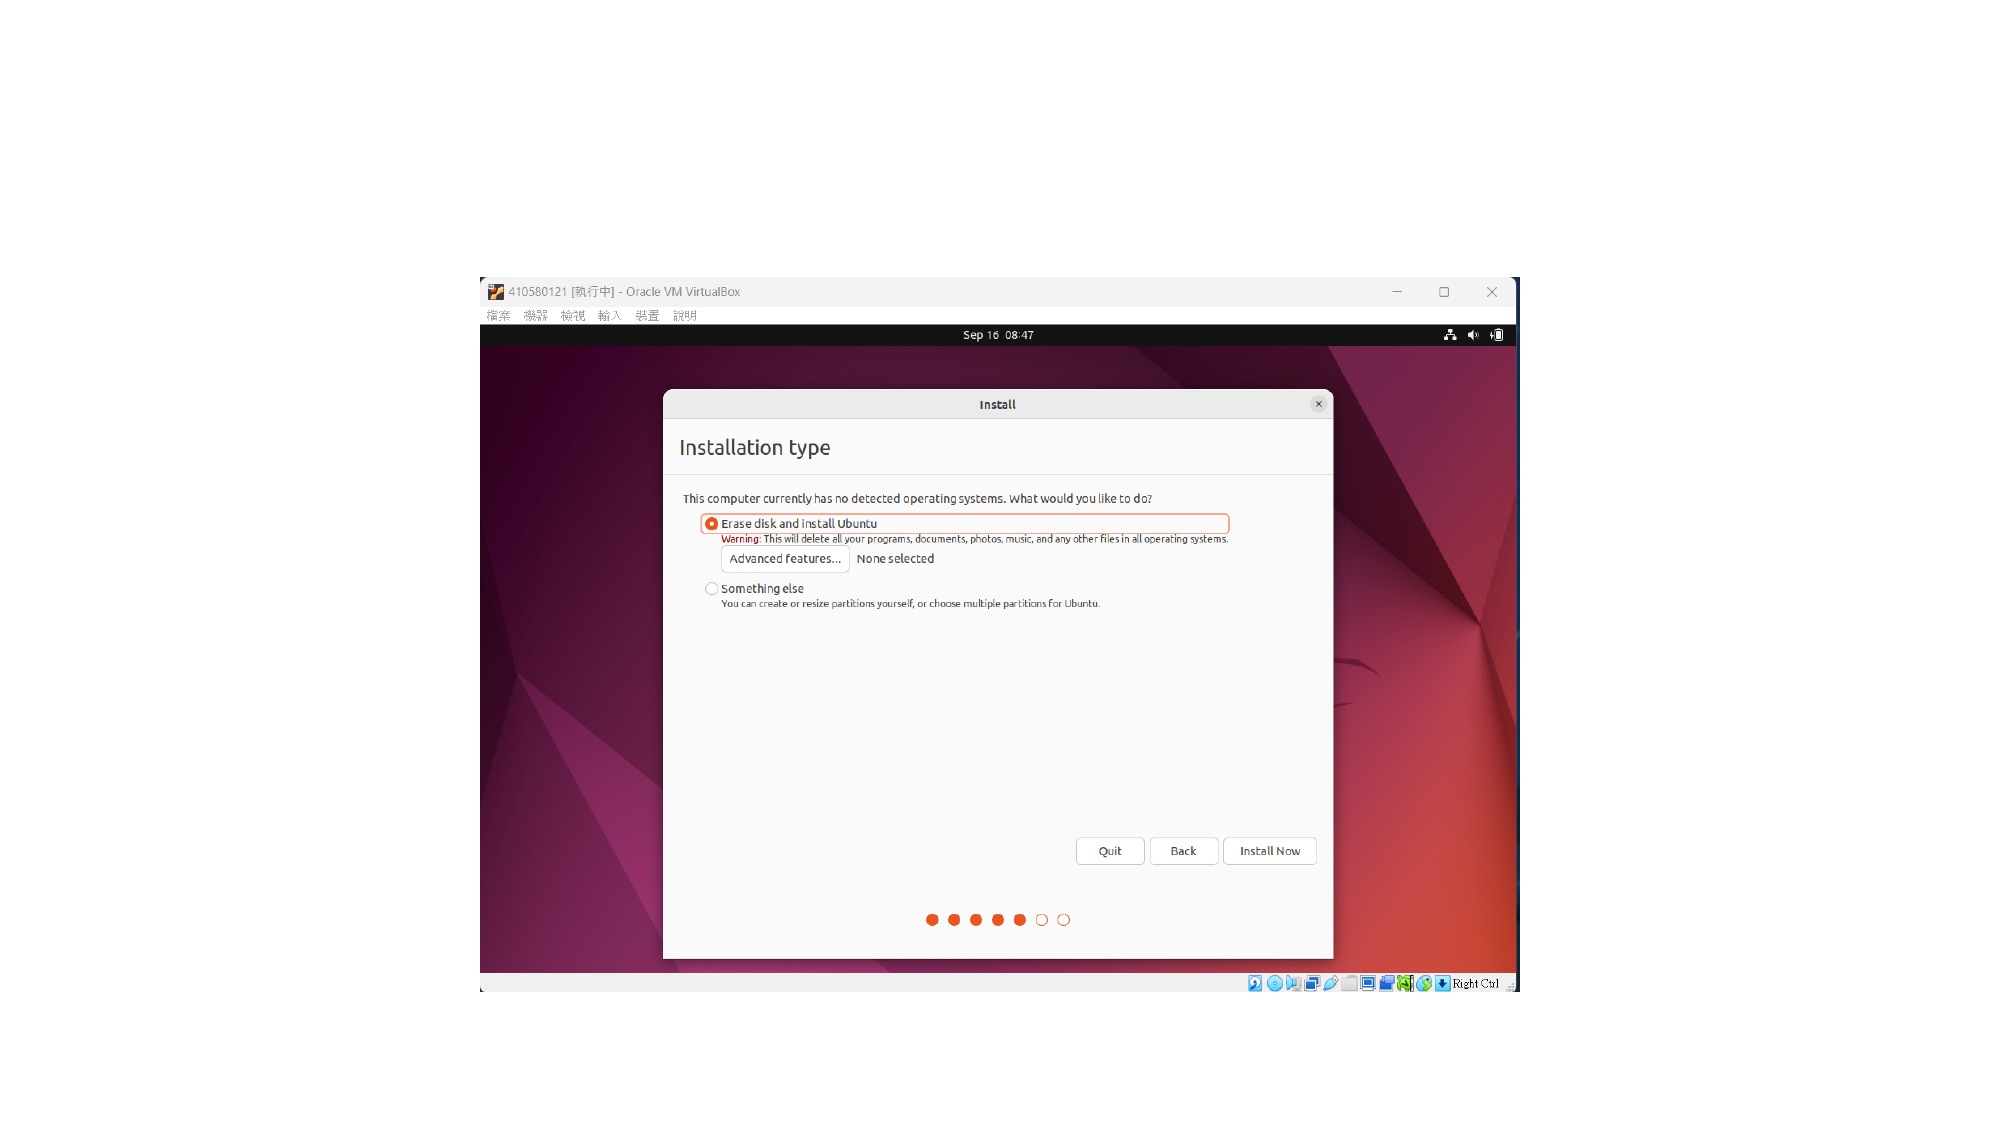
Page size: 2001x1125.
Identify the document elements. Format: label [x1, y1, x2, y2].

list [479, 277, 1520, 992]
